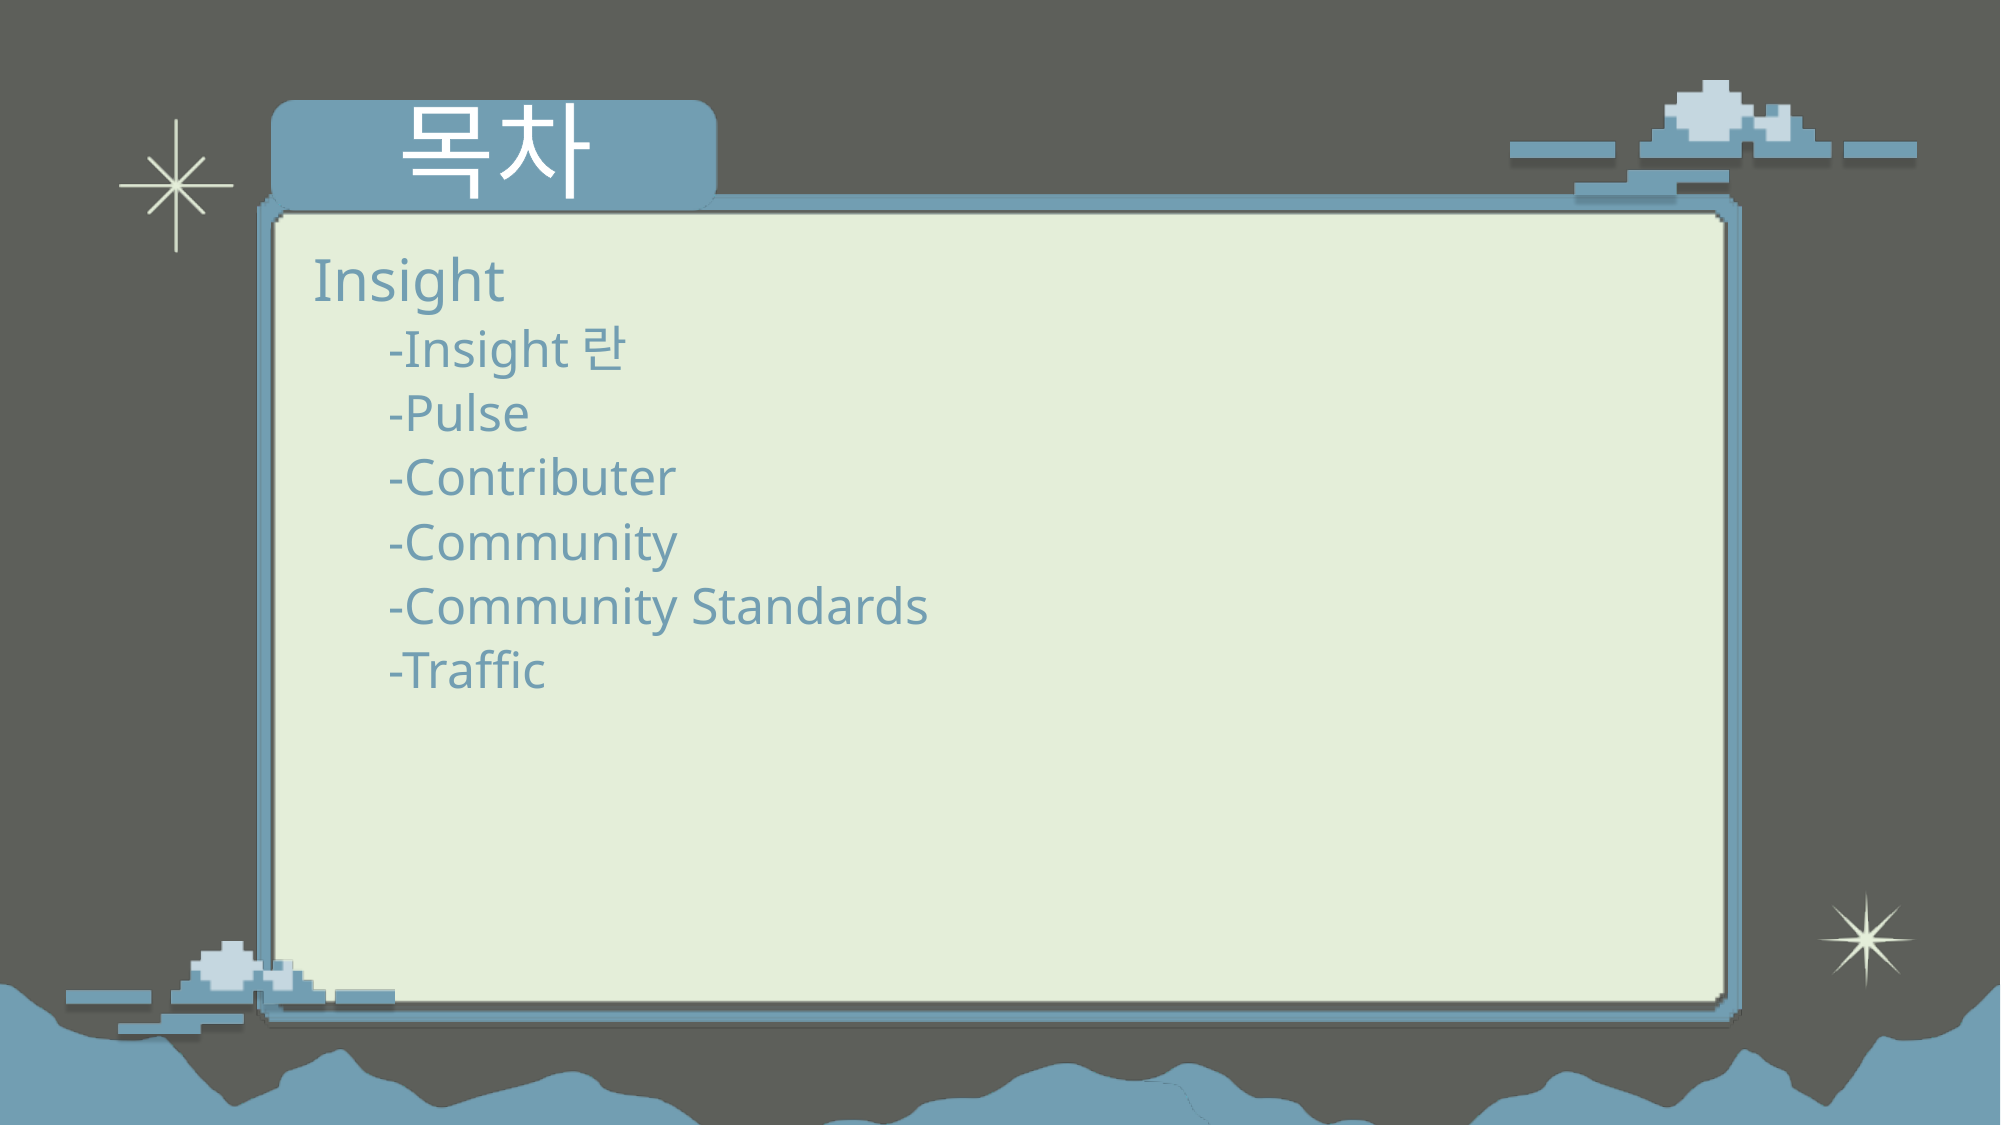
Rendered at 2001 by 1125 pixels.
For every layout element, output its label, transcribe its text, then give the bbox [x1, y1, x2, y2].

list Insight -Insight란 -Pulse -Contributer -Community -Community Standards -Traffic [298, 243, 1695, 574]
picture [0, 0, 2001, 1125]
